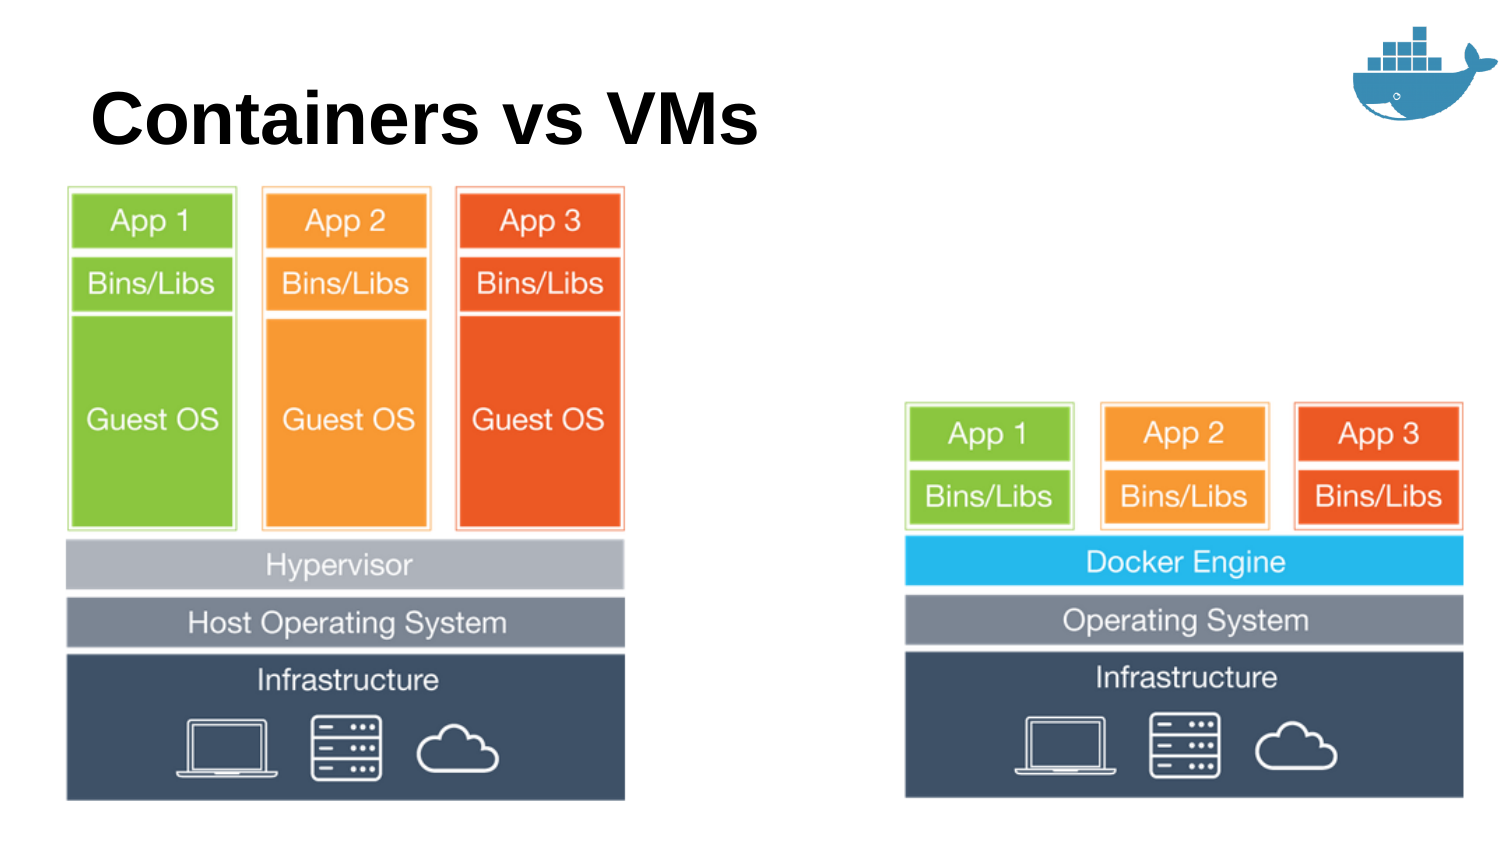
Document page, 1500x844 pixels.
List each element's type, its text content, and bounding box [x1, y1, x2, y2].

picture [47, 168, 1500, 822]
title Containers vs VMs [75, 33, 1425, 167]
picture [1351, 0, 1500, 149]
